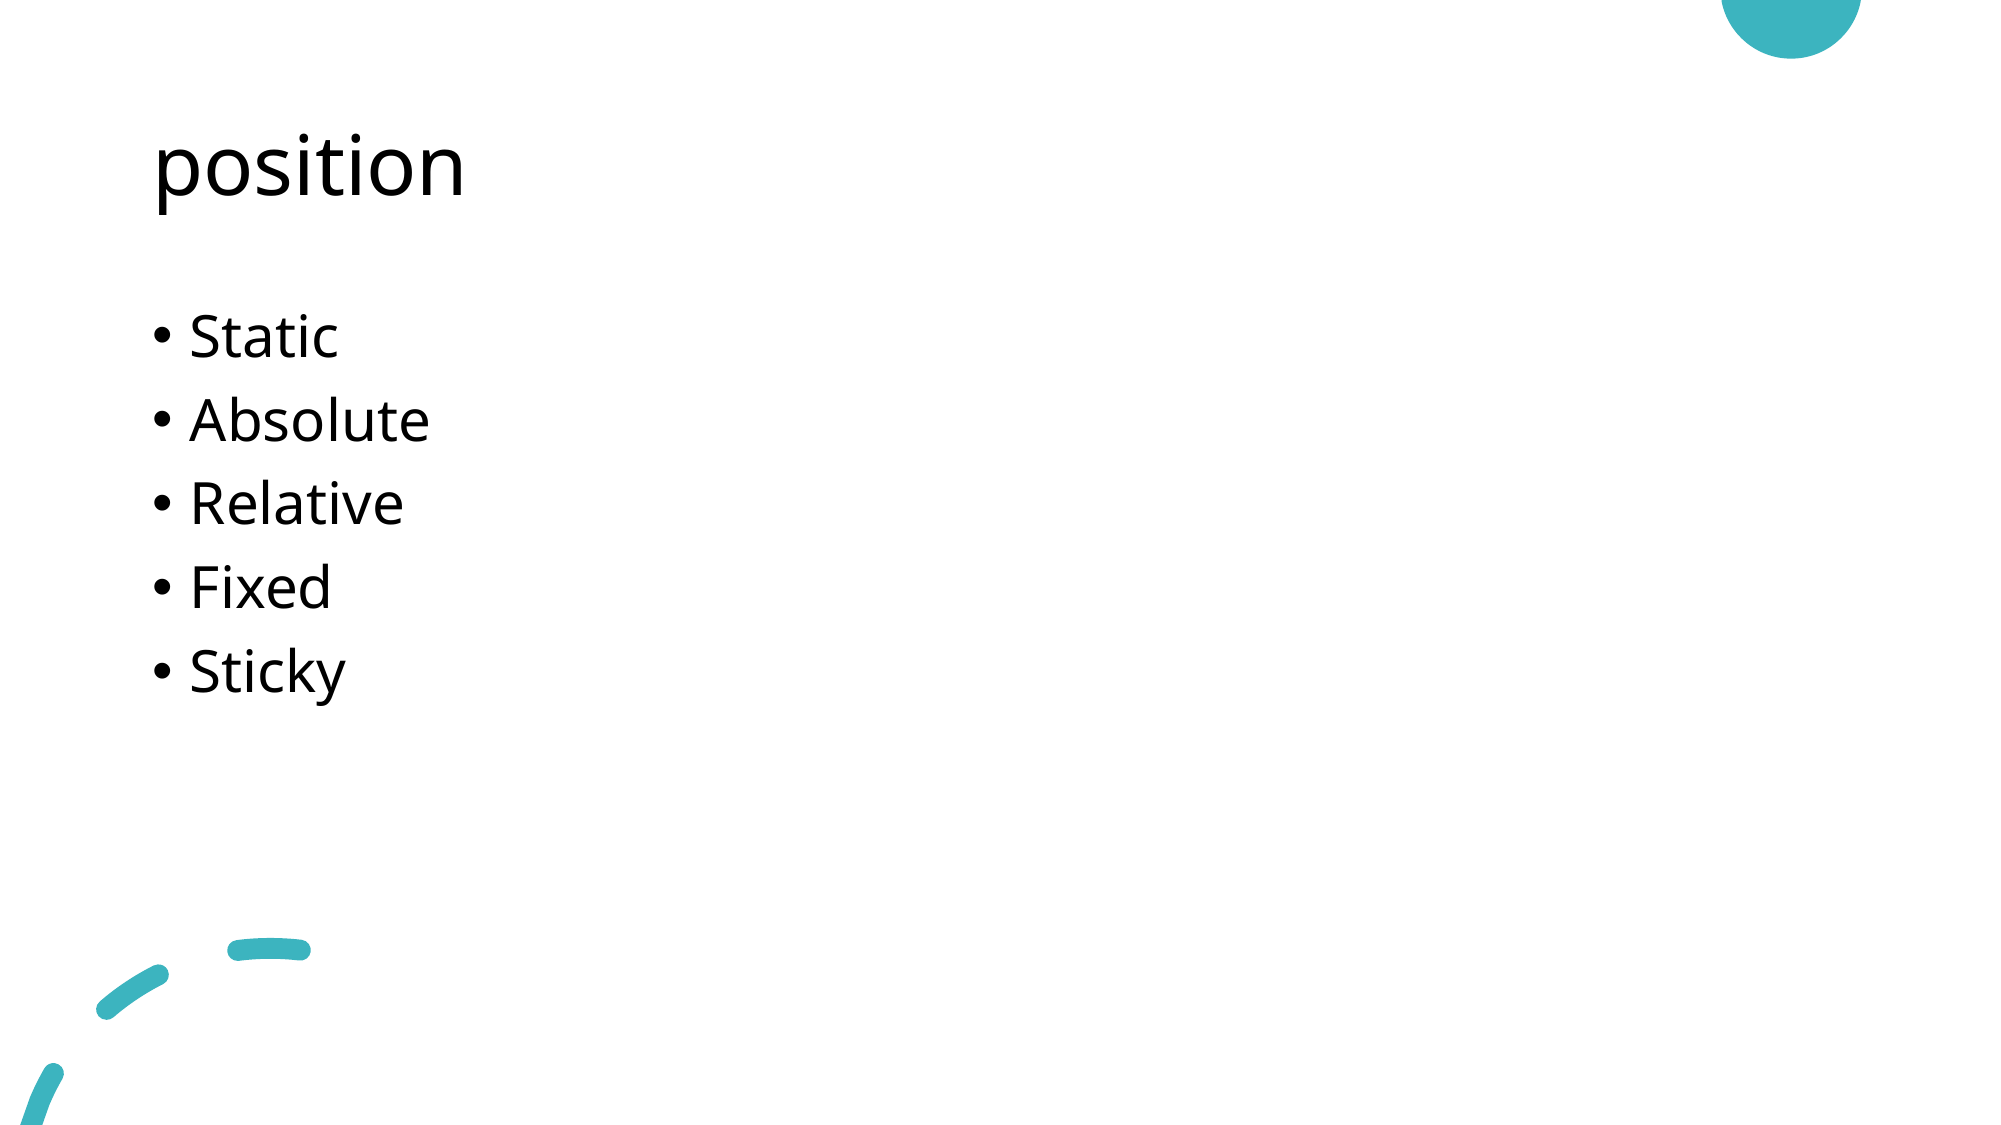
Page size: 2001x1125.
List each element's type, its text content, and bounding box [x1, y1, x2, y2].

list Static Absolute Relative Fixed Sticky [137, 299, 1863, 933]
title position [137, 59, 1863, 278]
